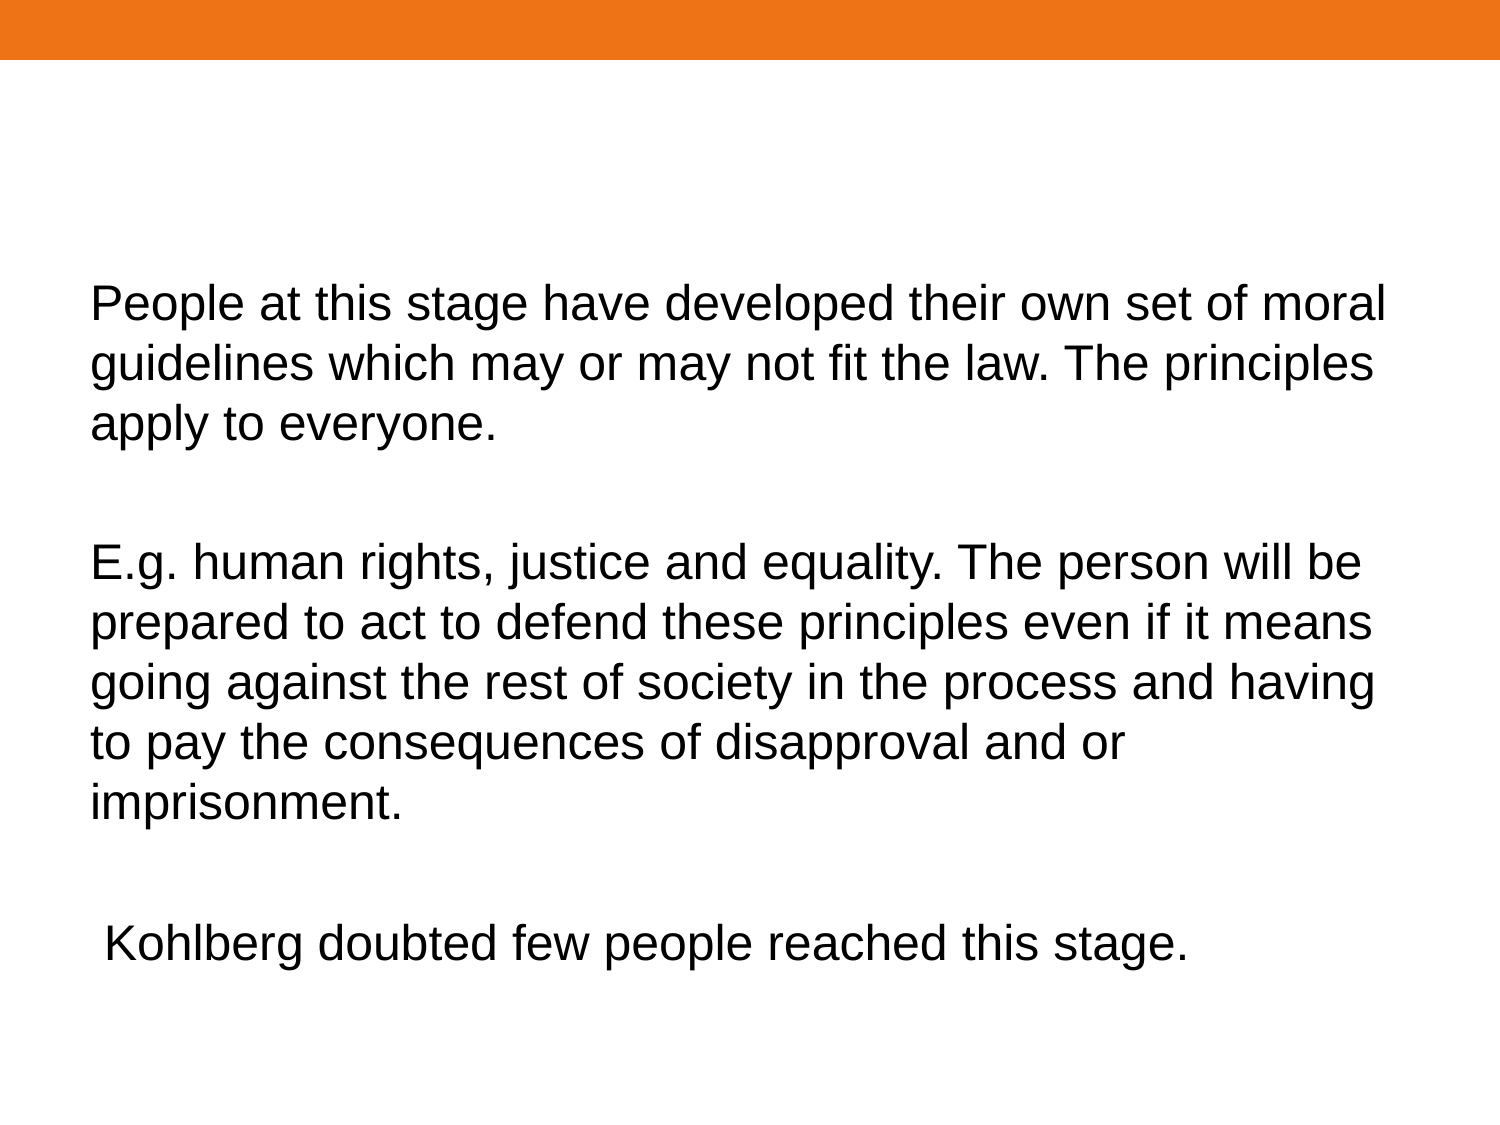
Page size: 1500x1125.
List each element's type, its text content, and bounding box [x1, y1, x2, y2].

list People at this stage have developed their own set of moral guidelines which may or may not fit the law. The principles apply to everyone. E.g. human rights, justice and equality. The person will be prepared to act to defend these principles even if it means going against the rest of society in the process and having to pay the consequences of disapproval and or imprisonment. Kohlberg doubted few people reached this stage. [75, 262, 1425, 1063]
